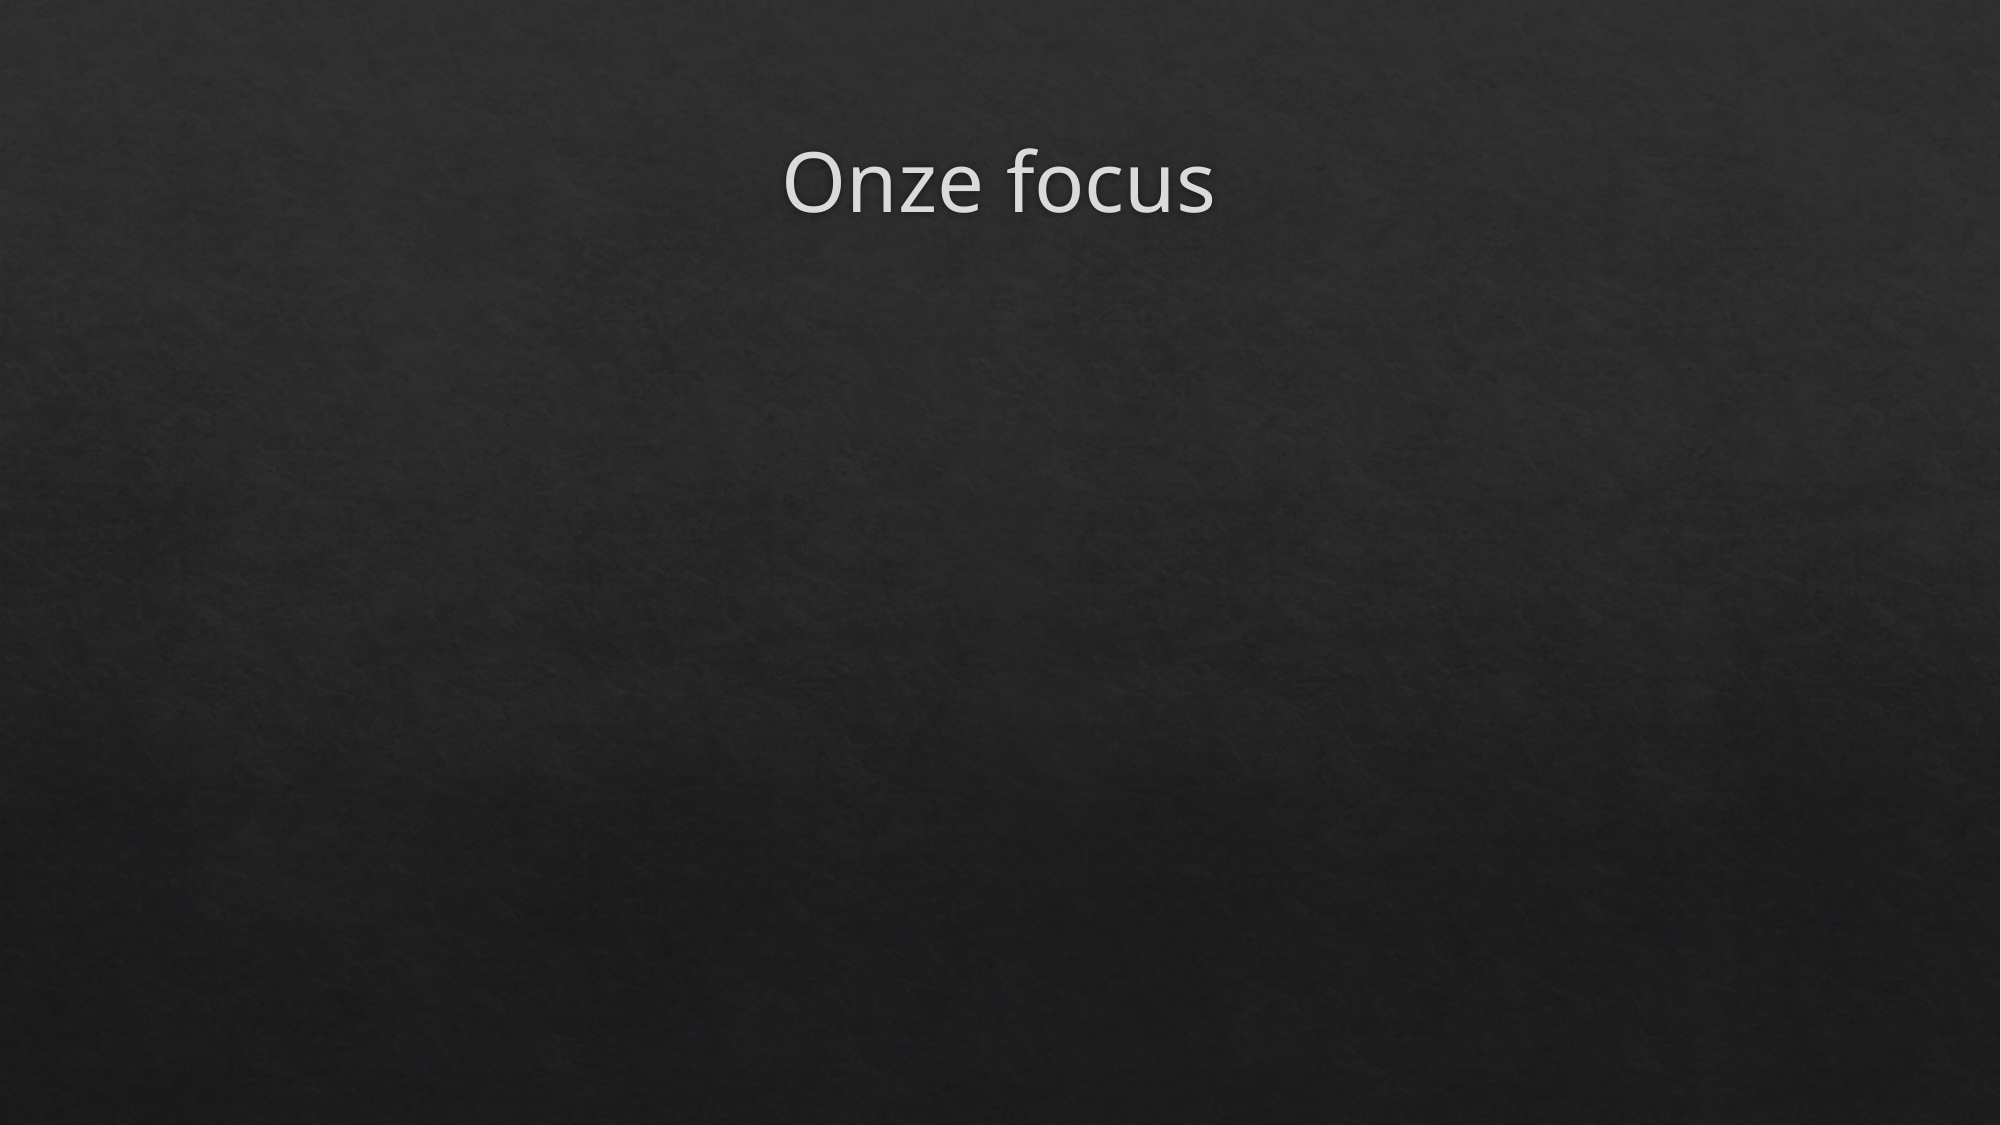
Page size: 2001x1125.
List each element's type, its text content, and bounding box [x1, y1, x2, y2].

title Onze focus [149, 99, 1849, 260]
